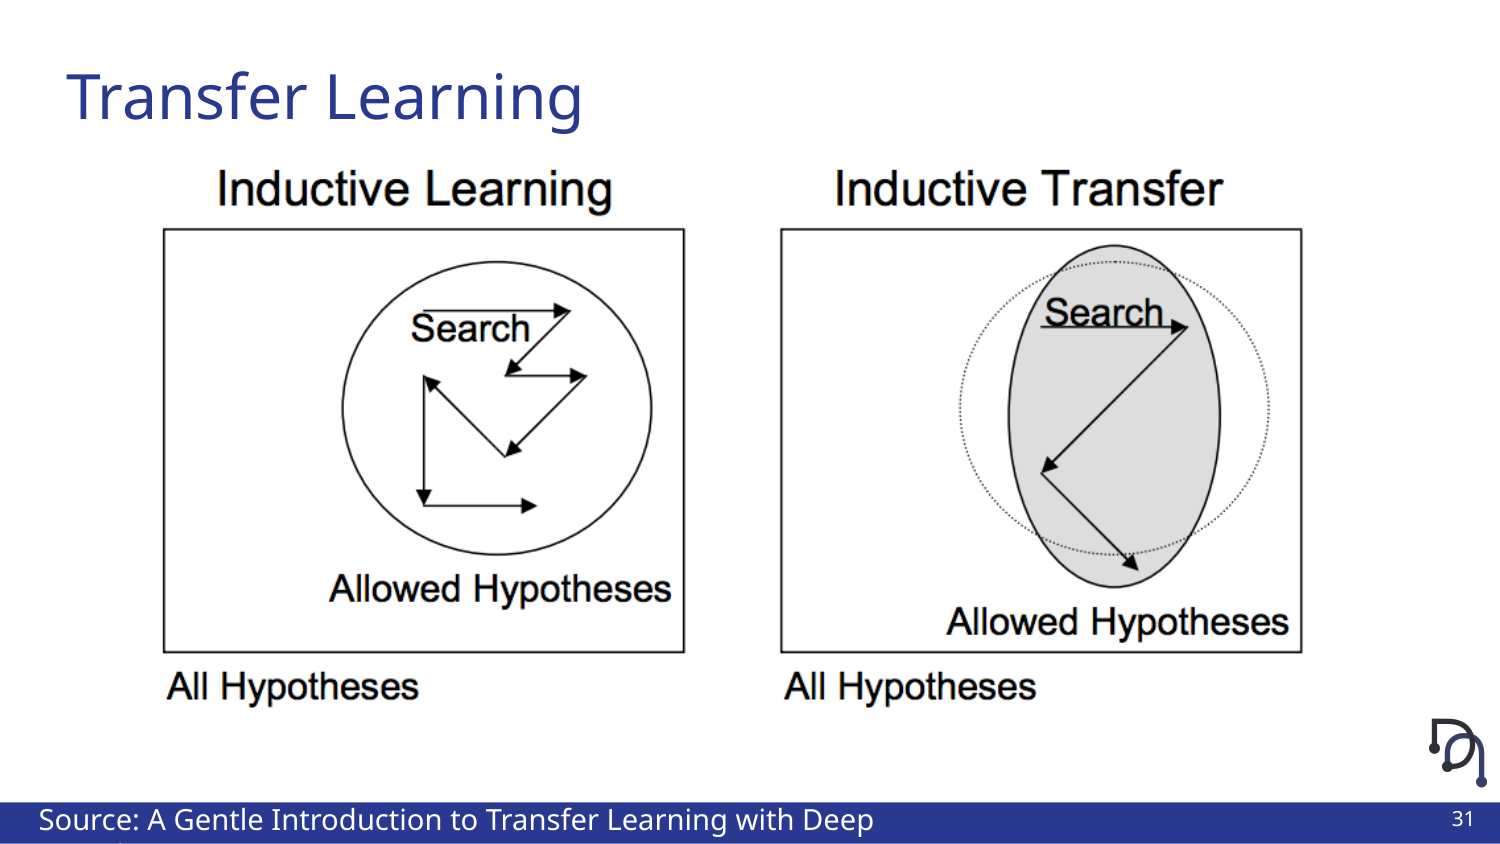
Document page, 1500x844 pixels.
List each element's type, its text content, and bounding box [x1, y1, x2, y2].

slide_number ‹#› [1400, 787, 1491, 844]
picture [1416, 711, 1500, 795]
picture [109, 141, 1344, 739]
text_box Source: A Gentle Introduction to Transfer Learning with Deep Learning [23, 787, 1004, 816]
title Transfer Learning [51, 42, 1449, 142]
